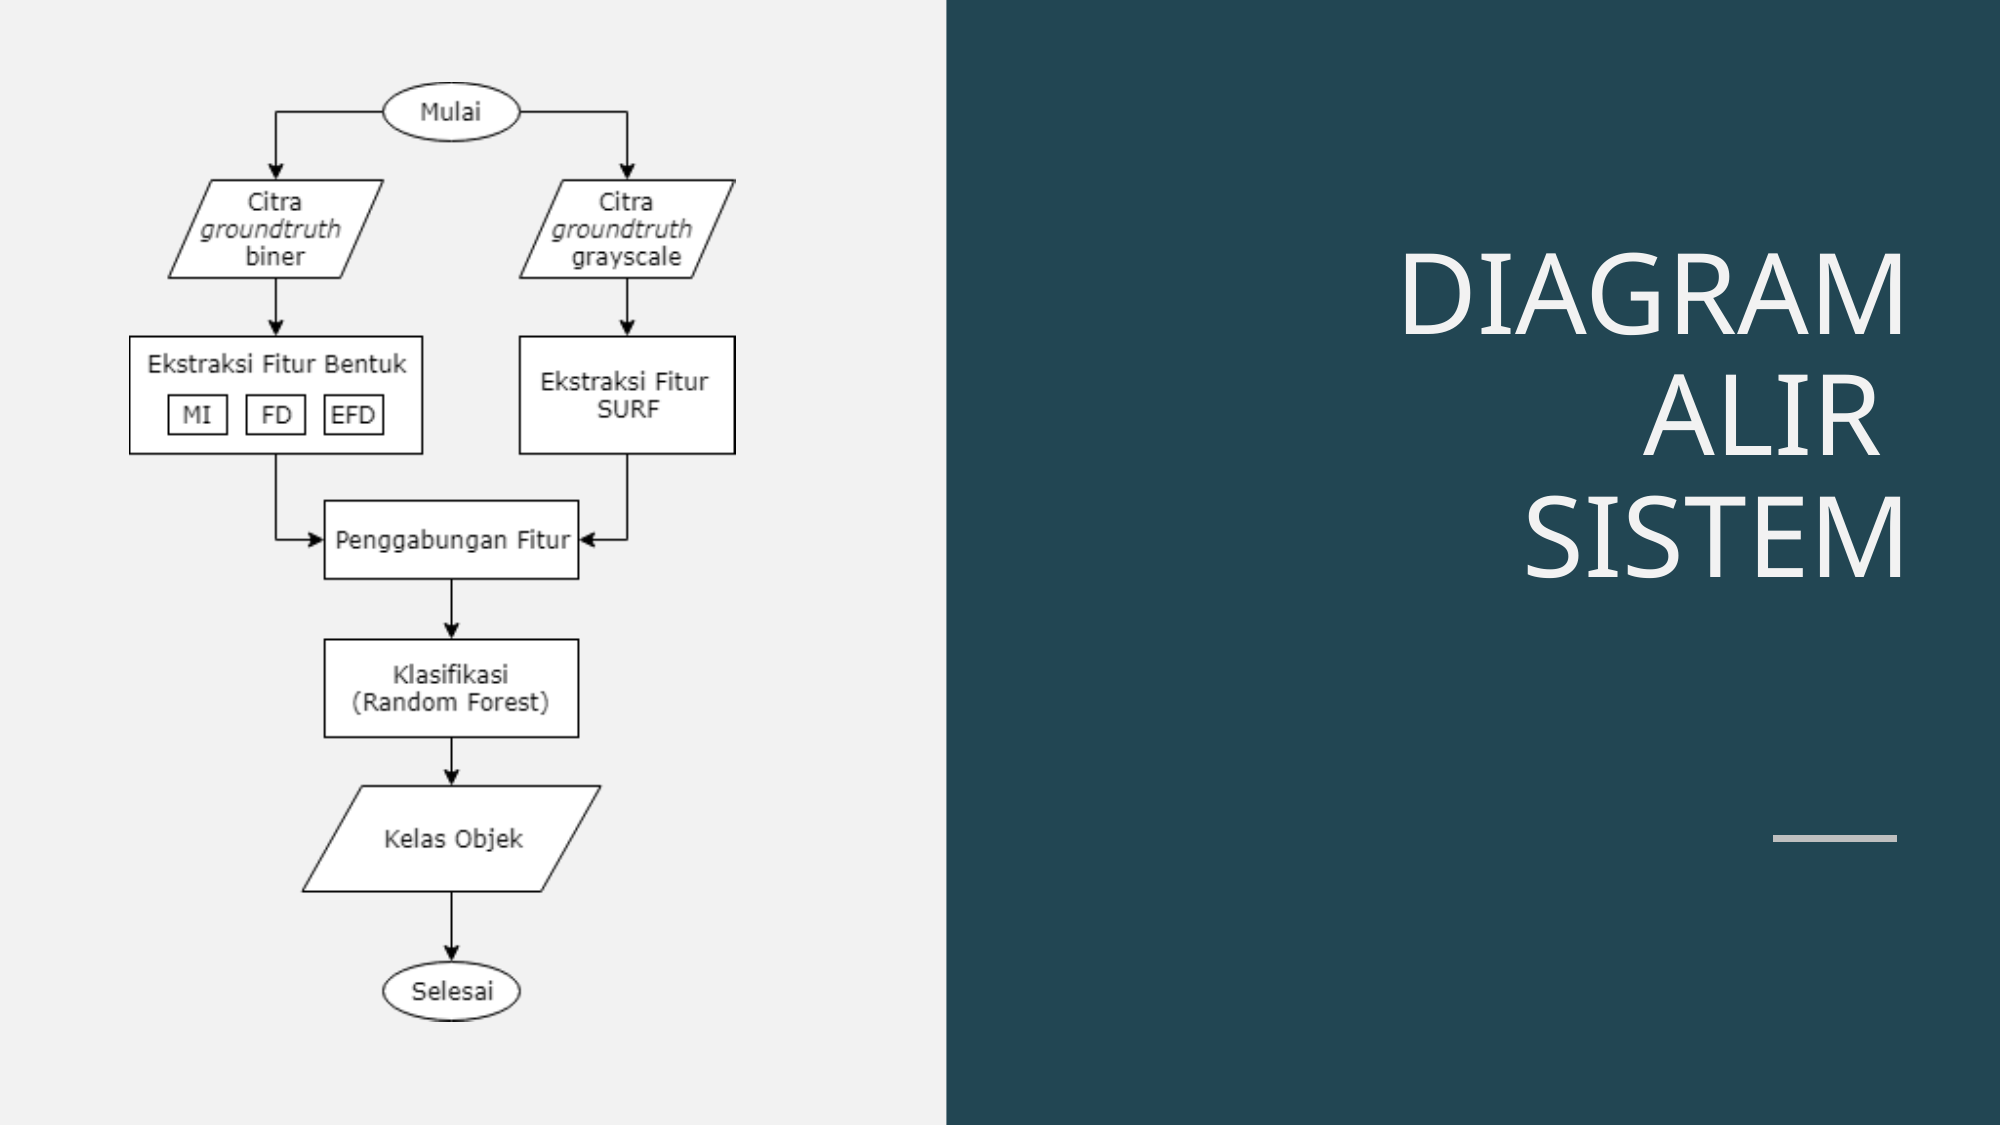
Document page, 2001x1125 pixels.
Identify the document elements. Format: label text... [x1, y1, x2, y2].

title DIAGRAM ALIR SISTEM [1332, 286, 1927, 552]
picture [129, 82, 736, 1022]
text_box [946, 0, 2000, 1125]
